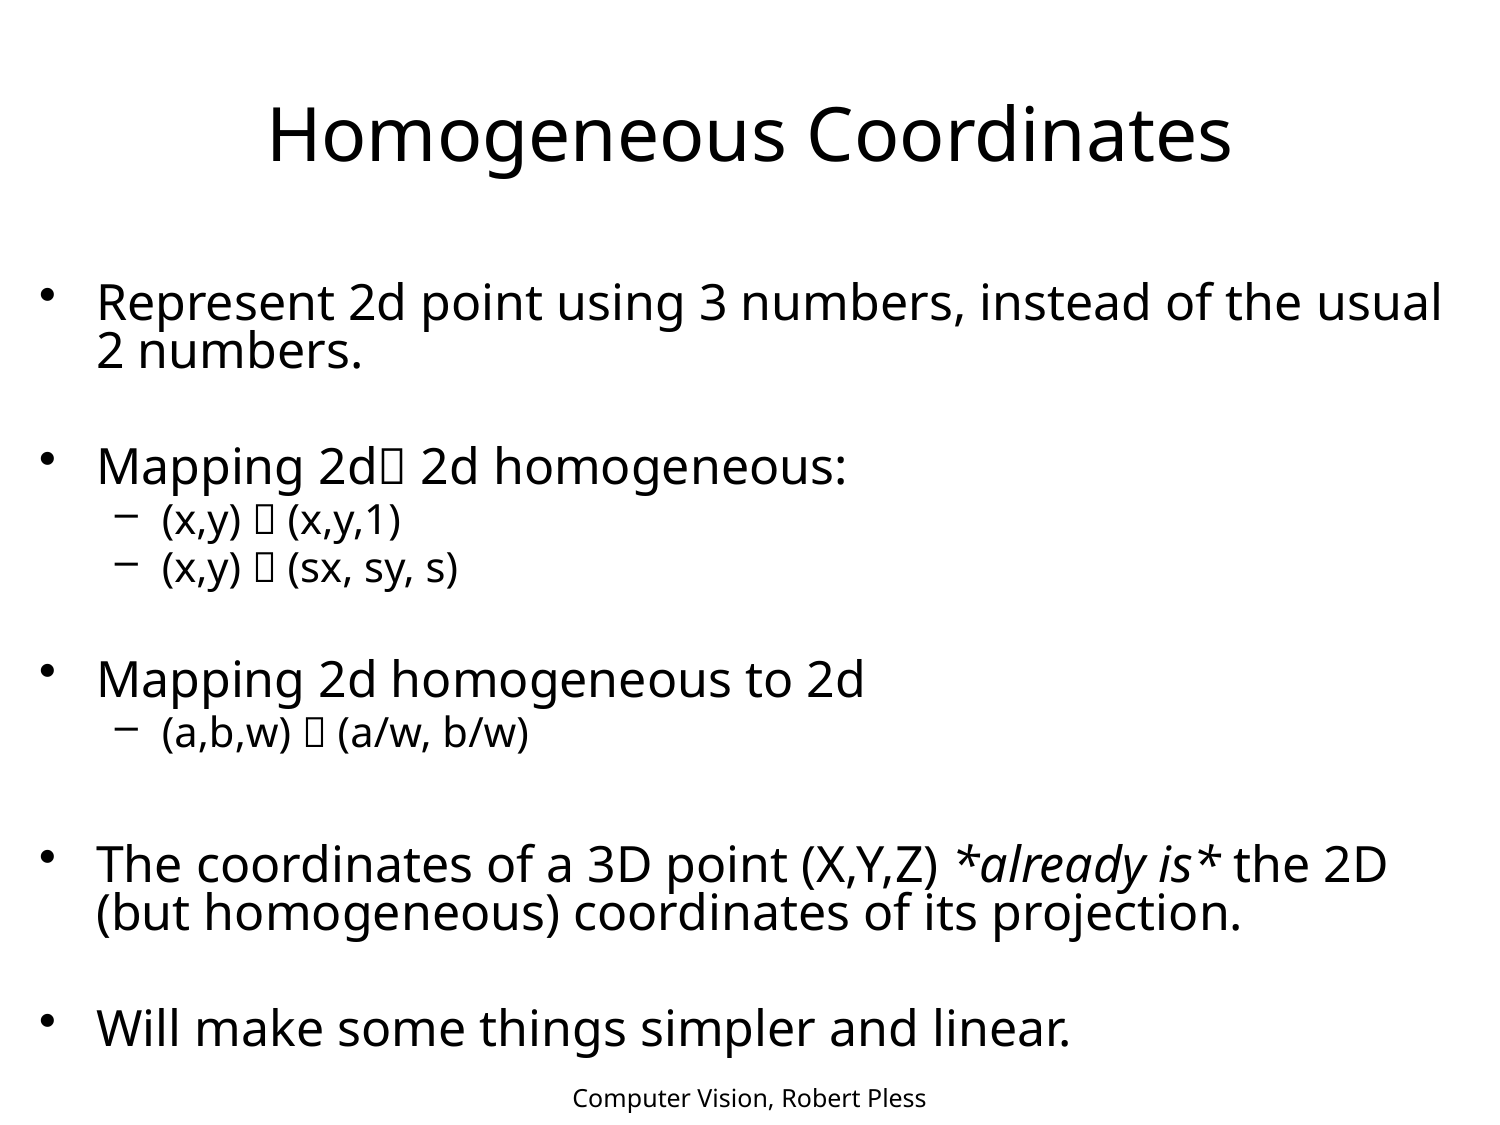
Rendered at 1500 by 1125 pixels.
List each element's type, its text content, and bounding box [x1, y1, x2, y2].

list Represent 2d point using 3 numbers, instead of the usual 2 numbers. Mapping 2d 2d homogeneous: (x,y)  (x,y,1) (x,y)  (sx, sy, s) Mapping 2d homogeneous to 2d (a,b,w)  (a/w, b/w) The coordinates of a 3D point (X,Y,Z) *already is* the 2D (but homogeneous) coordinates of its projection. Will make some things simpler and linear. [24, 274, 1463, 951]
footer Computer Vision, Robert Pless [0, 1074, 1500, 1125]
title Homogeneous Coordinates [112, 37, 1388, 226]
